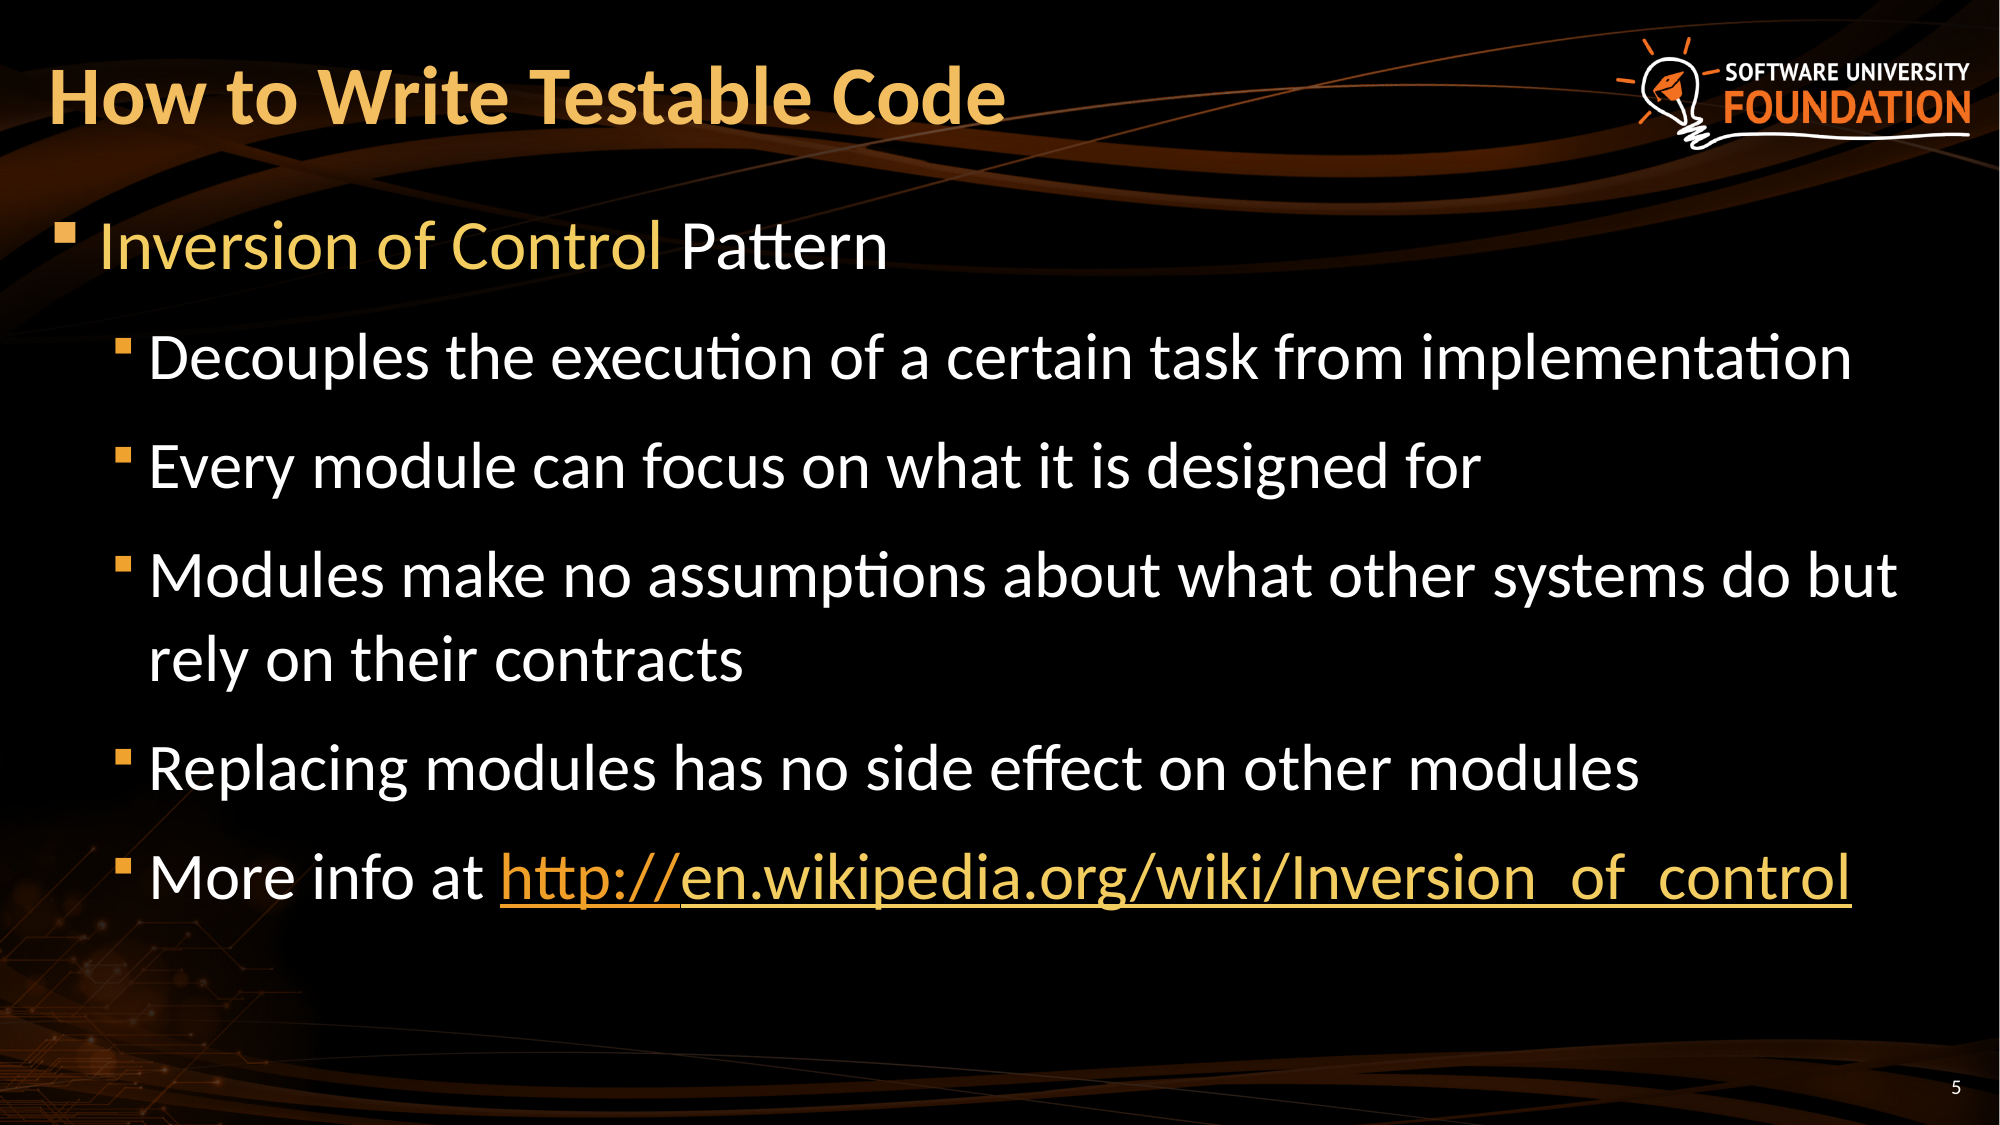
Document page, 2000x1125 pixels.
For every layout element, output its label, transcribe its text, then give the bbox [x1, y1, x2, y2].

picture [0, 0, 2000, 1125]
title How to Write Testable Code [30, 6, 1602, 189]
list Inversion of Control Pattern Decouples the execution of a certain task from implementation Every module can focus on what it is designed for Modules make no assumptions about what other systems do but rely on their contracts Replacing modules has no side effect on other modules More info at http://en.wikipedia.org/wiki/Inversion_of_control [31, 188, 1968, 1103]
